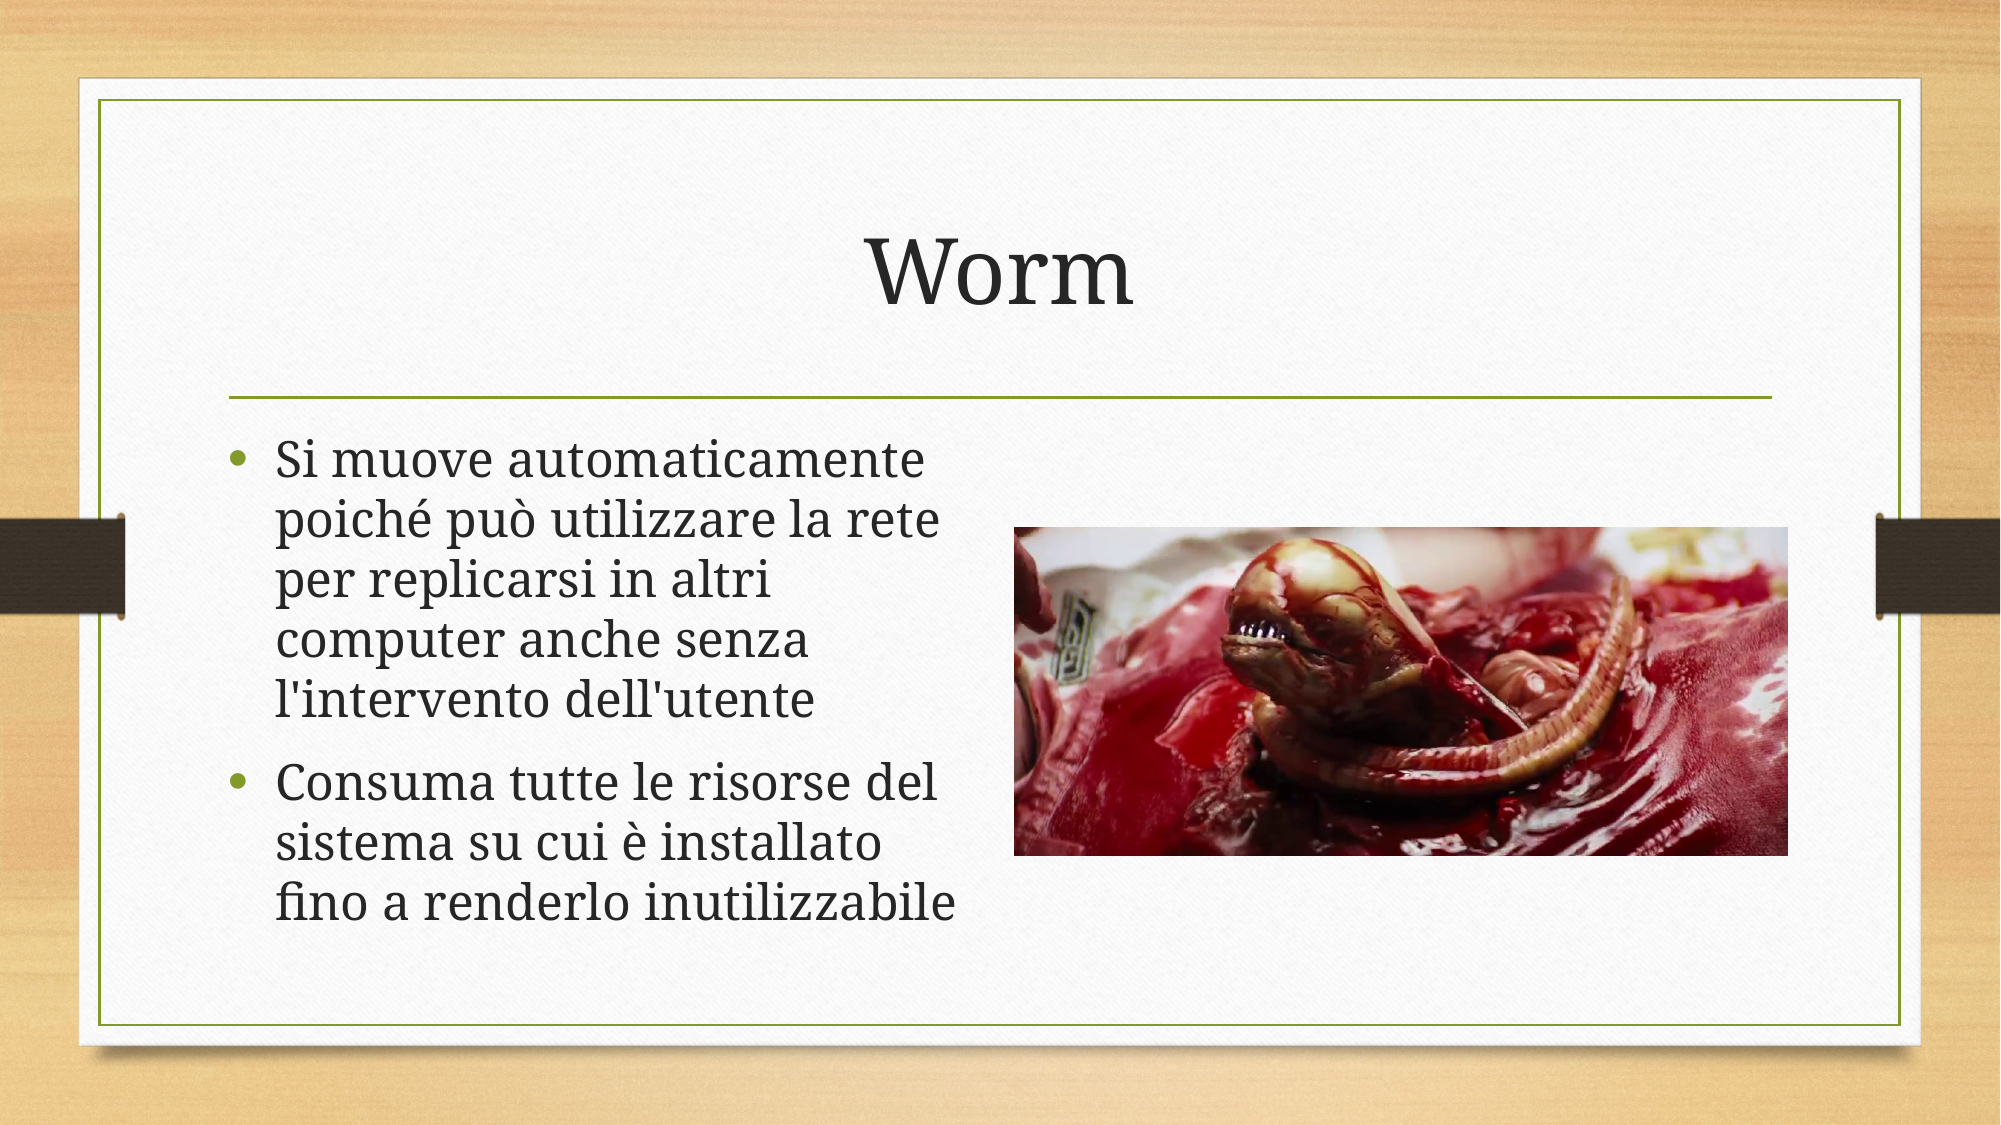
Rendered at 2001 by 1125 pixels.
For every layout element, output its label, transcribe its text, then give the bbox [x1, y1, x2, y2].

list Si muove automaticamente poiché può utilizzare la rete per replicarsi in altri computer anche senza l'intervento dell'utente Consuma tutte le risorse del sistema su cui è installato fino a renderlo inutilizzabile [213, 420, 987, 963]
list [1013, 526, 1789, 857]
picture [0, 0, 2001, 1125]
title Worm [212, 161, 1788, 375]
